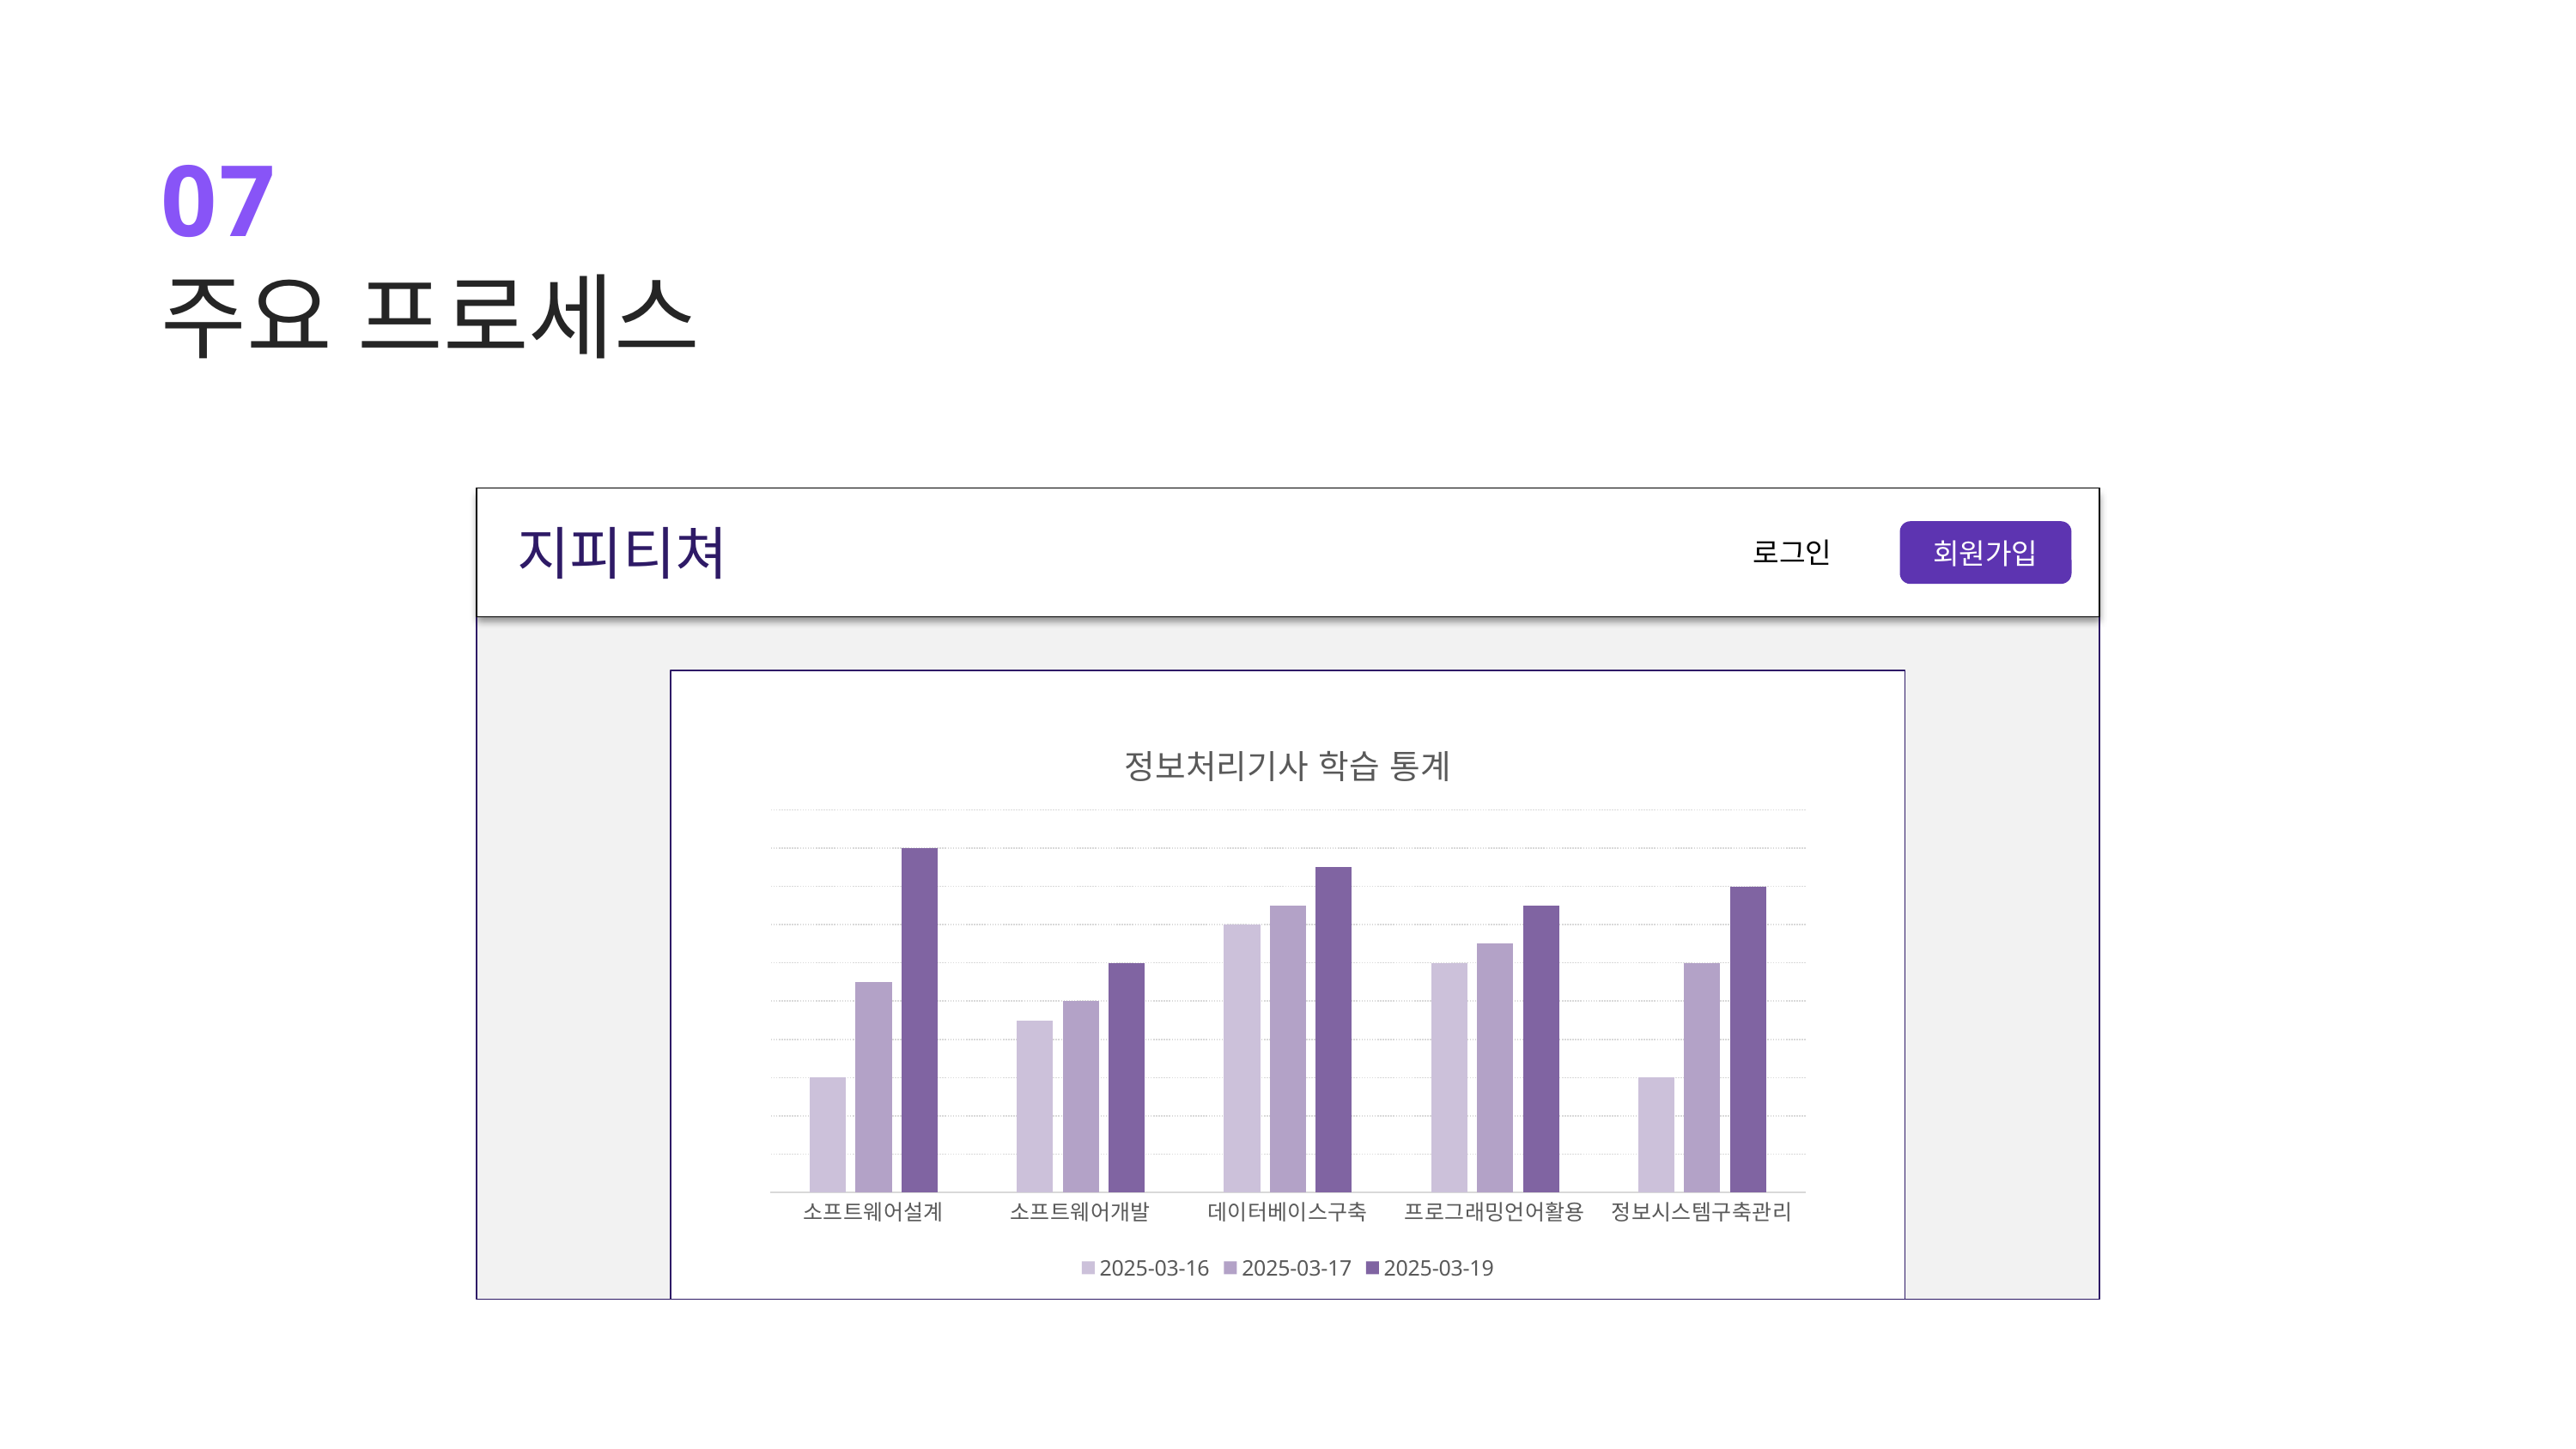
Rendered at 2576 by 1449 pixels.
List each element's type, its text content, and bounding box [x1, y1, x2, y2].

text_box 회원가입 [1898, 519, 2074, 586]
text_box [475, 628, 2101, 1301]
text_box [669, 669, 1907, 1301]
text_box [475, 487, 2101, 619]
text_box 주요 프로세스 [161, 184, 908, 370]
text_box 07 [161, 58, 358, 184]
chart [748, 711, 1828, 1288]
text_box 로그인 [1695, 528, 1889, 576]
text_box 지피티쳐 [504, 511, 833, 593]
